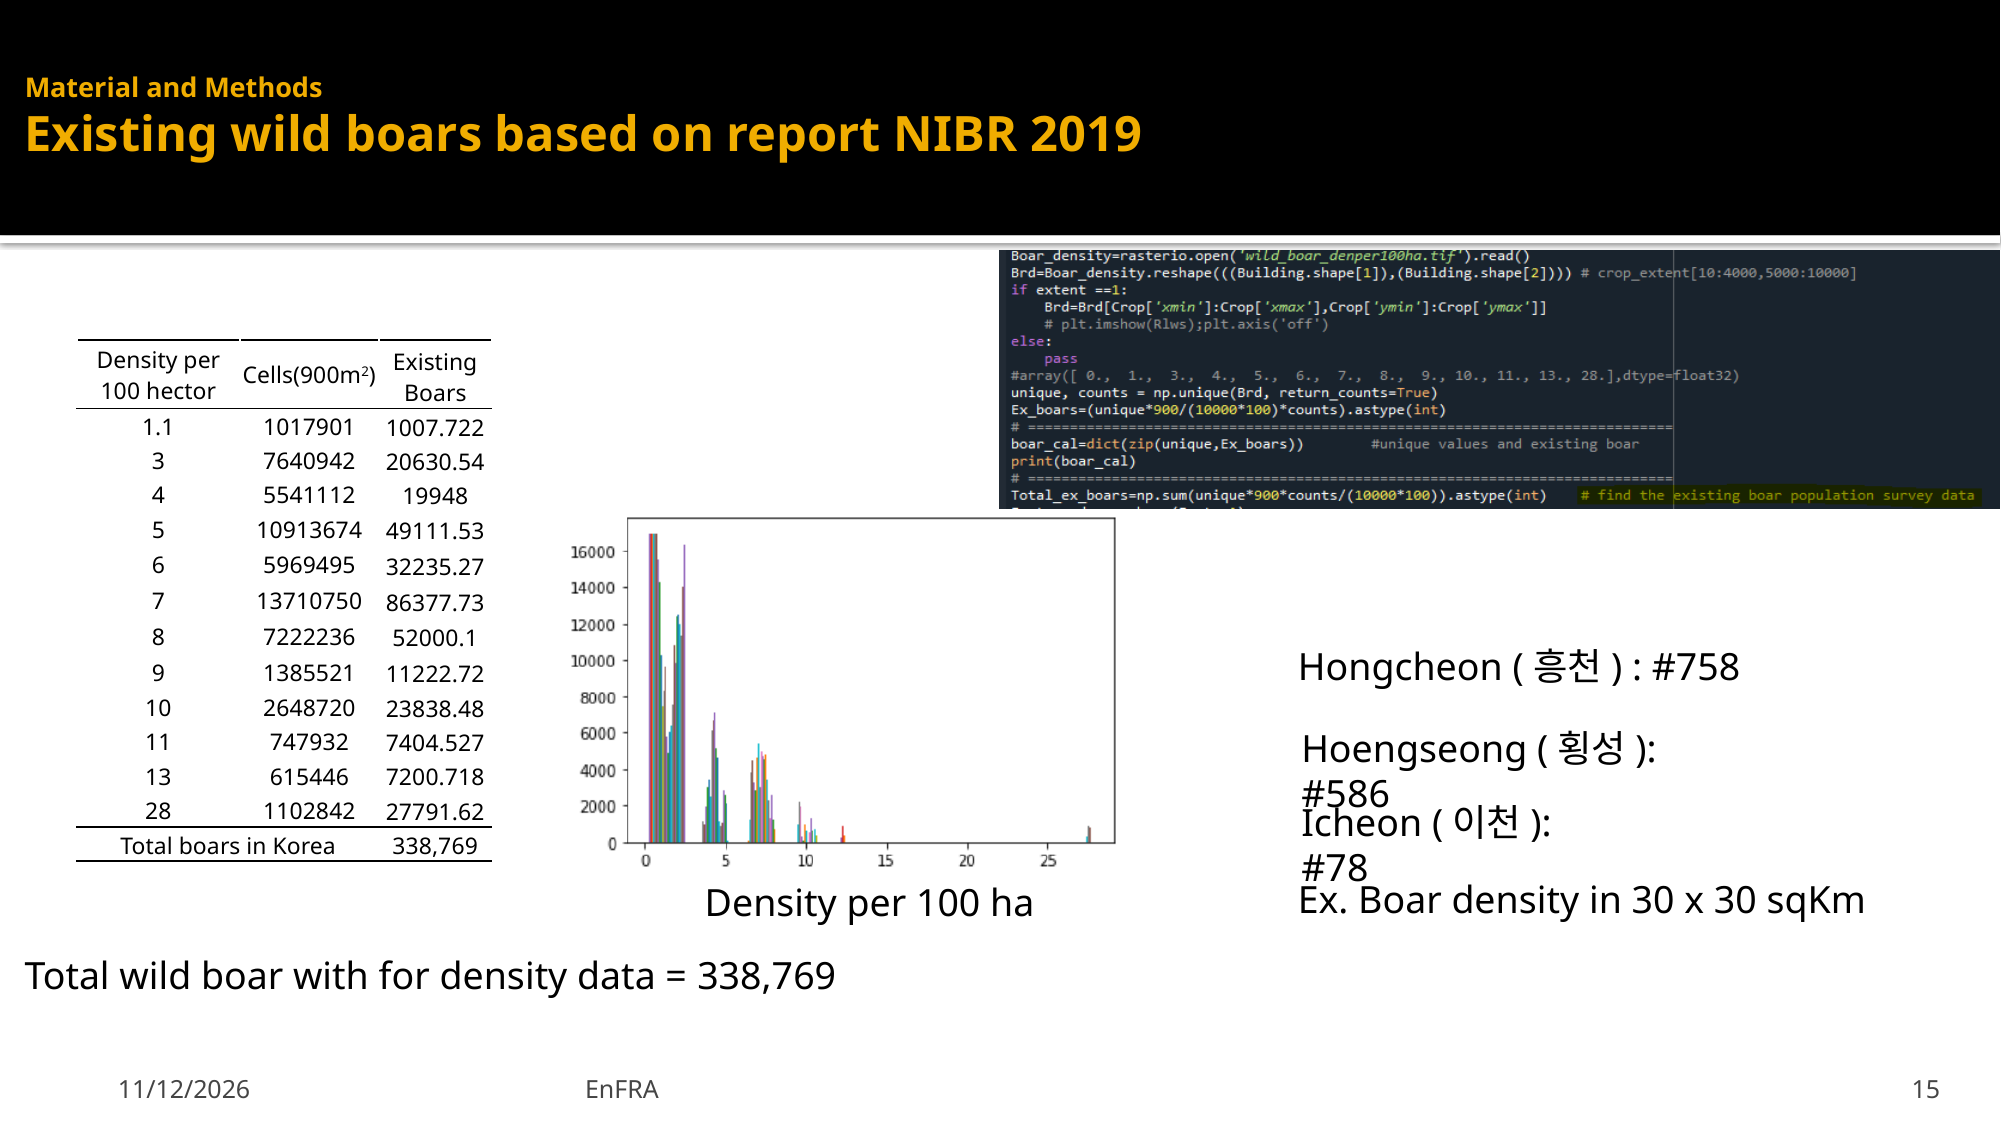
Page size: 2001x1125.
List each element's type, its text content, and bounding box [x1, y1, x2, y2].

text_box Ex. Boar density in 30 x 30 sqKm [1283, 868, 1887, 929]
table_cell 5541112 [241, 478, 378, 511]
table_cell 23838.48 [380, 690, 491, 723]
table_cell 11222.72 [380, 655, 491, 689]
table_cell 10913674 [241, 512, 378, 545]
table_cell 7404.527 [380, 725, 491, 757]
text_box Hoengseong (횡성): #586 [1286, 718, 1762, 823]
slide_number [99, 1062, 567, 1108]
table_cell 8 [78, 619, 239, 653]
table_cell 338,769 [380, 828, 491, 860]
table_cell 2648720 [241, 690, 378, 723]
table_header Density per 100 hector [78, 341, 239, 408]
table_cell 7200.718 [380, 759, 491, 792]
table_cell 1385521 [241, 655, 378, 689]
table_cell 1102842 [241, 794, 378, 826]
table_header Existing Boars [380, 341, 491, 408]
table_cell 11 [78, 725, 239, 757]
table_cell 747932 [241, 725, 378, 757]
text_box Icheon (이천): #78 [1286, 823, 1643, 868]
table_header Cells(900m2) [241, 341, 378, 408]
table_cell 6 [78, 547, 239, 581]
table_cell 19948 [380, 478, 491, 511]
text_box Hongcheon (흥천) : #758 [1283, 635, 1759, 696]
table_cell 1017901 [241, 409, 378, 442]
table_cell 615446 [241, 759, 378, 792]
table_cell 1007.722 [380, 409, 491, 442]
table_cell 5969495 [241, 547, 378, 581]
table_cell 7222236 [241, 619, 378, 653]
title Material and Methods Existing wild boars based on report NIBR 2019 [9, 61, 1887, 267]
table_cell 4 [78, 478, 239, 511]
table_cell 52000.1 [380, 619, 491, 653]
picture [999, 250, 2000, 509]
table_cell 3 [78, 444, 239, 476]
footer EnFRA [577, 1062, 1783, 1108]
table_cell 13 [78, 759, 239, 792]
table_cell 5 [78, 512, 239, 545]
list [566, 514, 1121, 875]
table_cell 7640942 [241, 444, 378, 476]
table_cell 49111.53 [380, 512, 491, 545]
text_box Total wild boar with for density data = 338,769 [9, 944, 1010, 1005]
slide_number 15 [1794, 1062, 1955, 1108]
table_cell Total boars in Korea [78, 828, 378, 860]
table_cell 9 [78, 655, 239, 689]
table_cell 27791.62 [380, 794, 491, 826]
table_cell 86377.73 [380, 583, 491, 617]
table_cell 32235.27 [380, 547, 491, 581]
table_cell 10 [78, 690, 239, 723]
table_cell 13710750 [241, 583, 378, 617]
table_cell 28 [78, 794, 239, 826]
table_cell 20630.54 [380, 444, 491, 476]
table_cell 7 [78, 583, 239, 617]
table_cell 1.1 [78, 409, 239, 442]
text_box Density per 100 ha [689, 883, 1072, 932]
